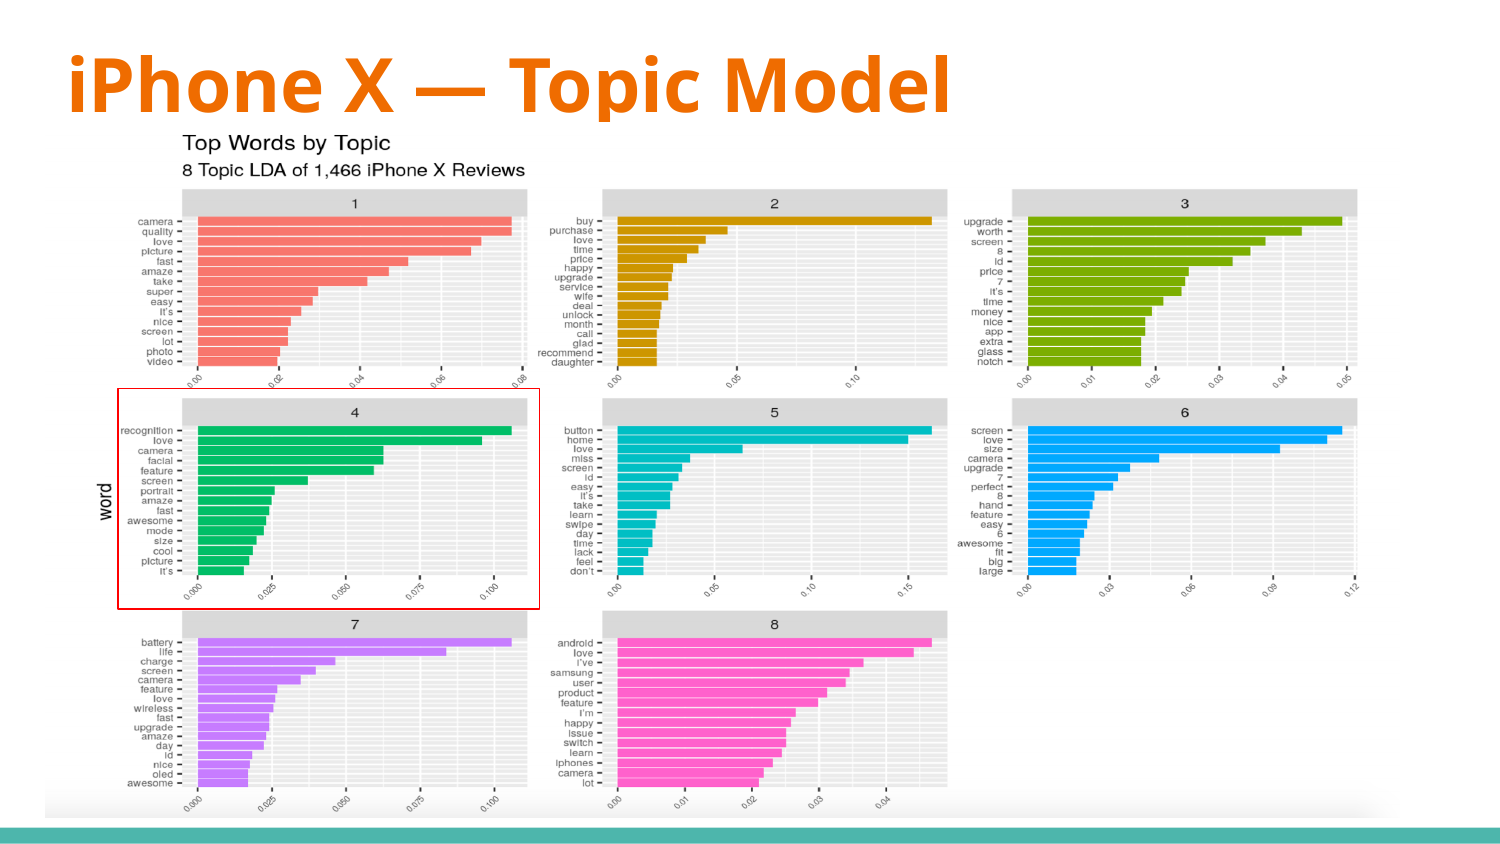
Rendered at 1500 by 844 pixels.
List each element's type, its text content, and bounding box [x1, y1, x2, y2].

title iPhone X — Topic Model [51, 22, 1449, 139]
picture [45, 121, 1400, 818]
